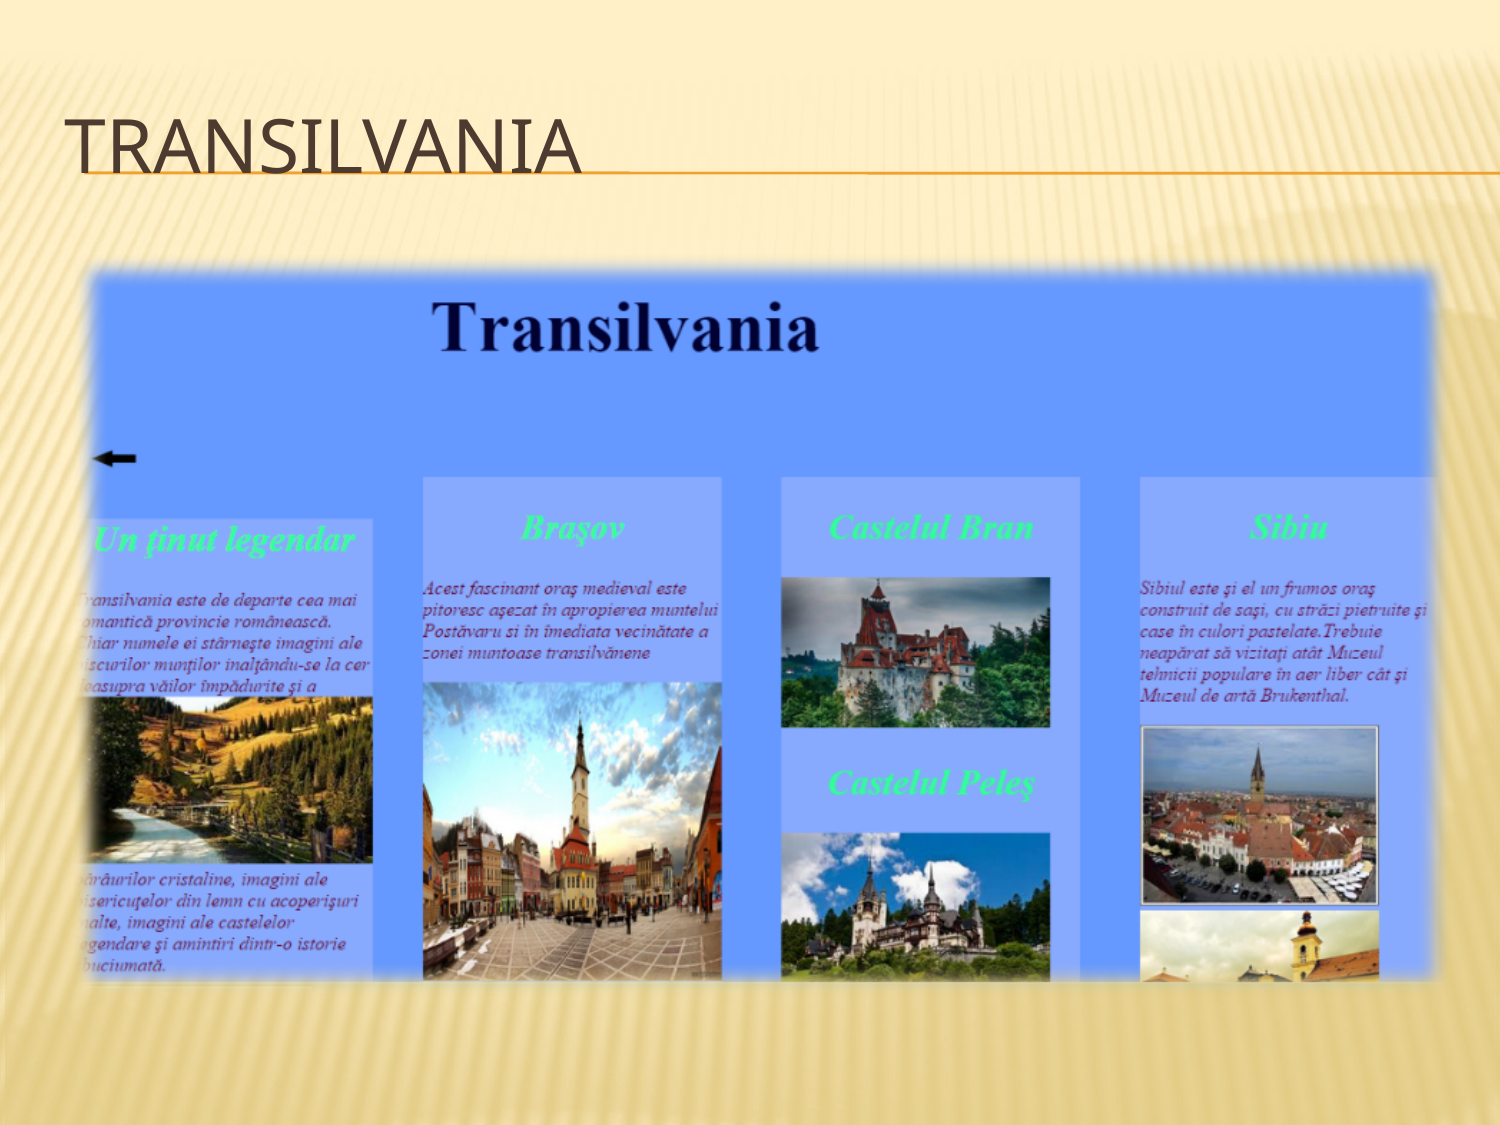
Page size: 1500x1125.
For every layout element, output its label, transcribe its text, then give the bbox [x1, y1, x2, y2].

title Transilvania [50, 75, 1475, 213]
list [74, 254, 1451, 998]
